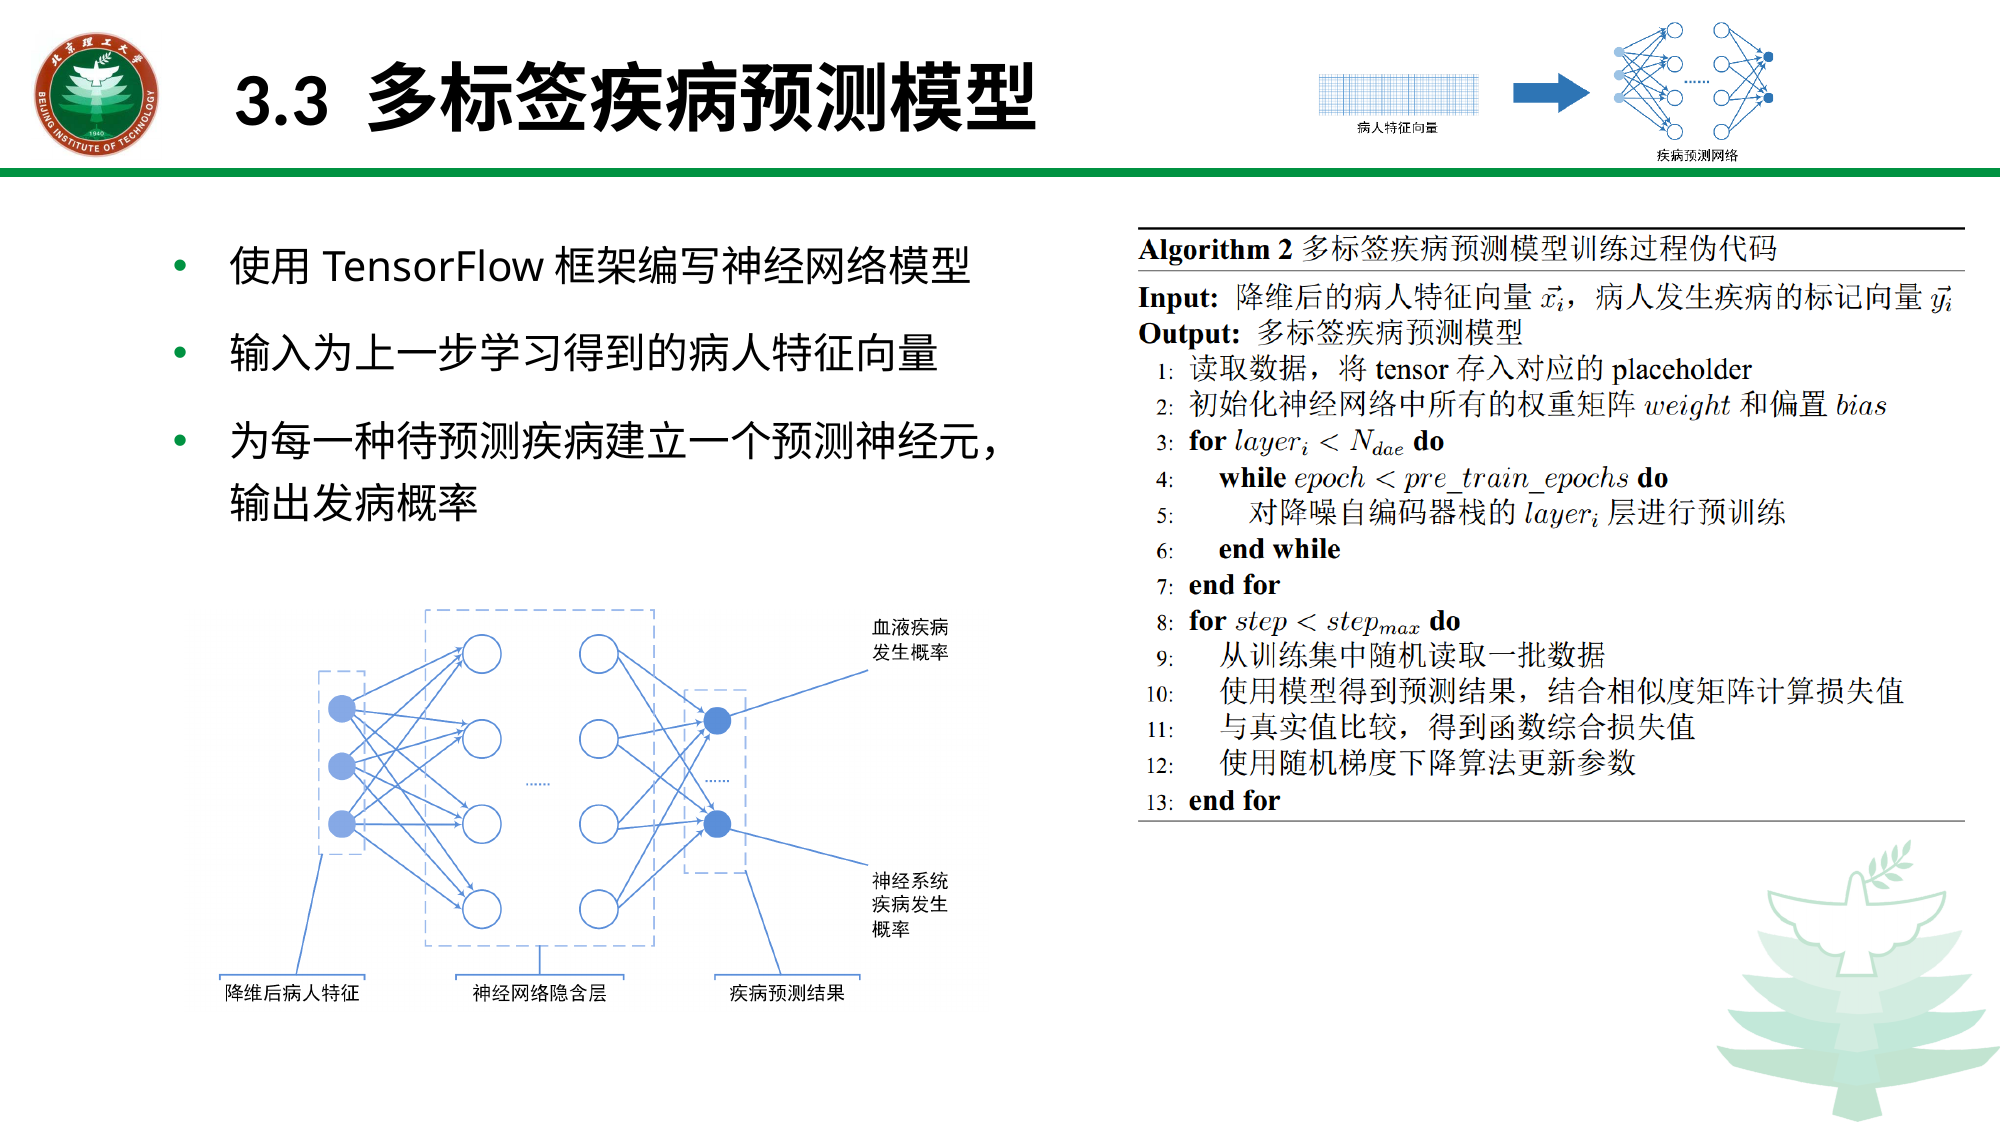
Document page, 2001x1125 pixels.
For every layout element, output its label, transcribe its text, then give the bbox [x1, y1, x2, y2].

picture [31, 30, 162, 160]
title 3.3 多标签疾病预测模型 [218, 43, 1313, 148]
list 使用TensorFlow框架编写神经网络模型 输入为上一步学习得到的病人特征向量 为每一种待预测疾病建立一个预测神经元，输出发病概率 [157, 219, 1059, 1122]
picture [1318, 18, 1774, 163]
picture [184, 609, 989, 1012]
picture [1126, 216, 1965, 835]
